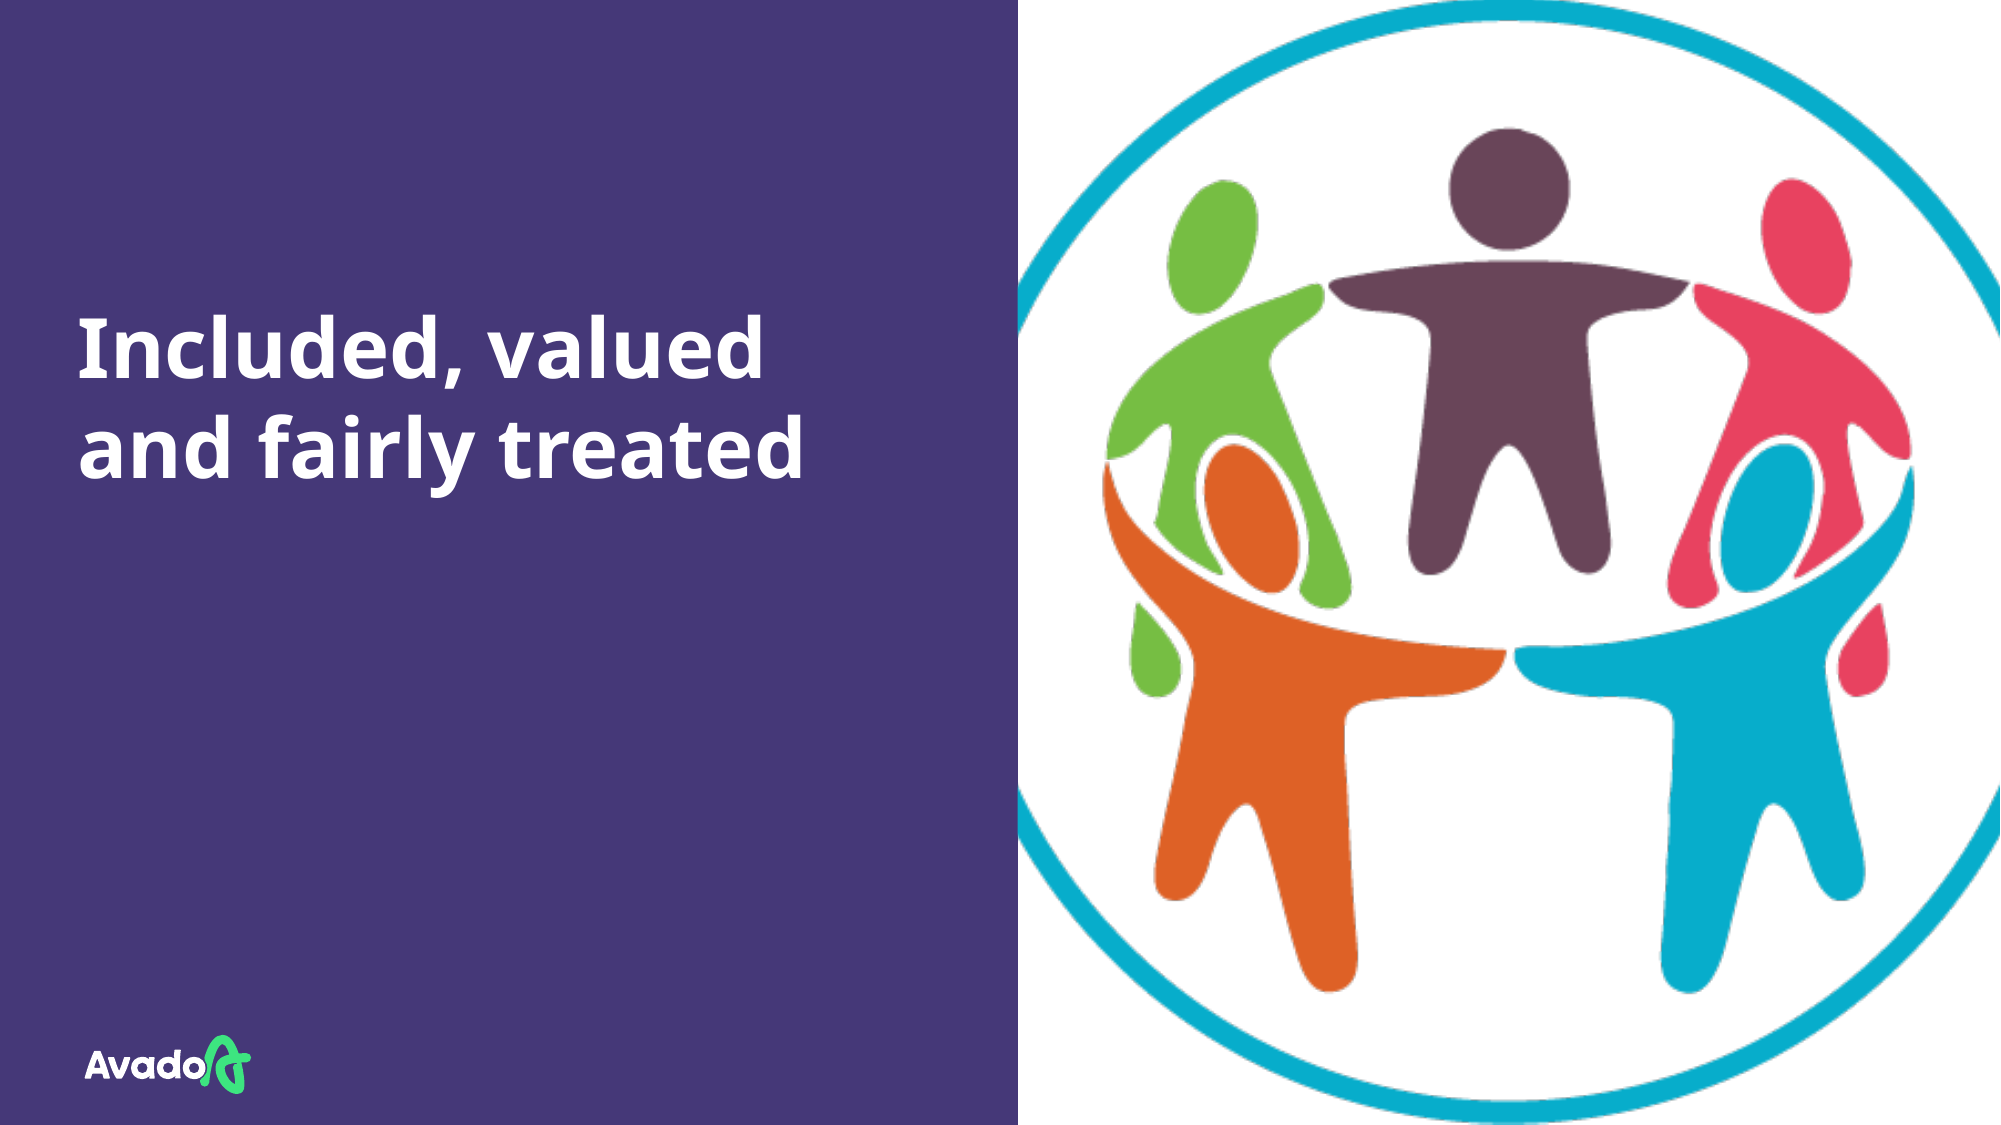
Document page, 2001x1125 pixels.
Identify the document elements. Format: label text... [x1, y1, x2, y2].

picture [1017, 0, 2000, 1125]
title Included, valued and fairly treated [62, 406, 961, 503]
